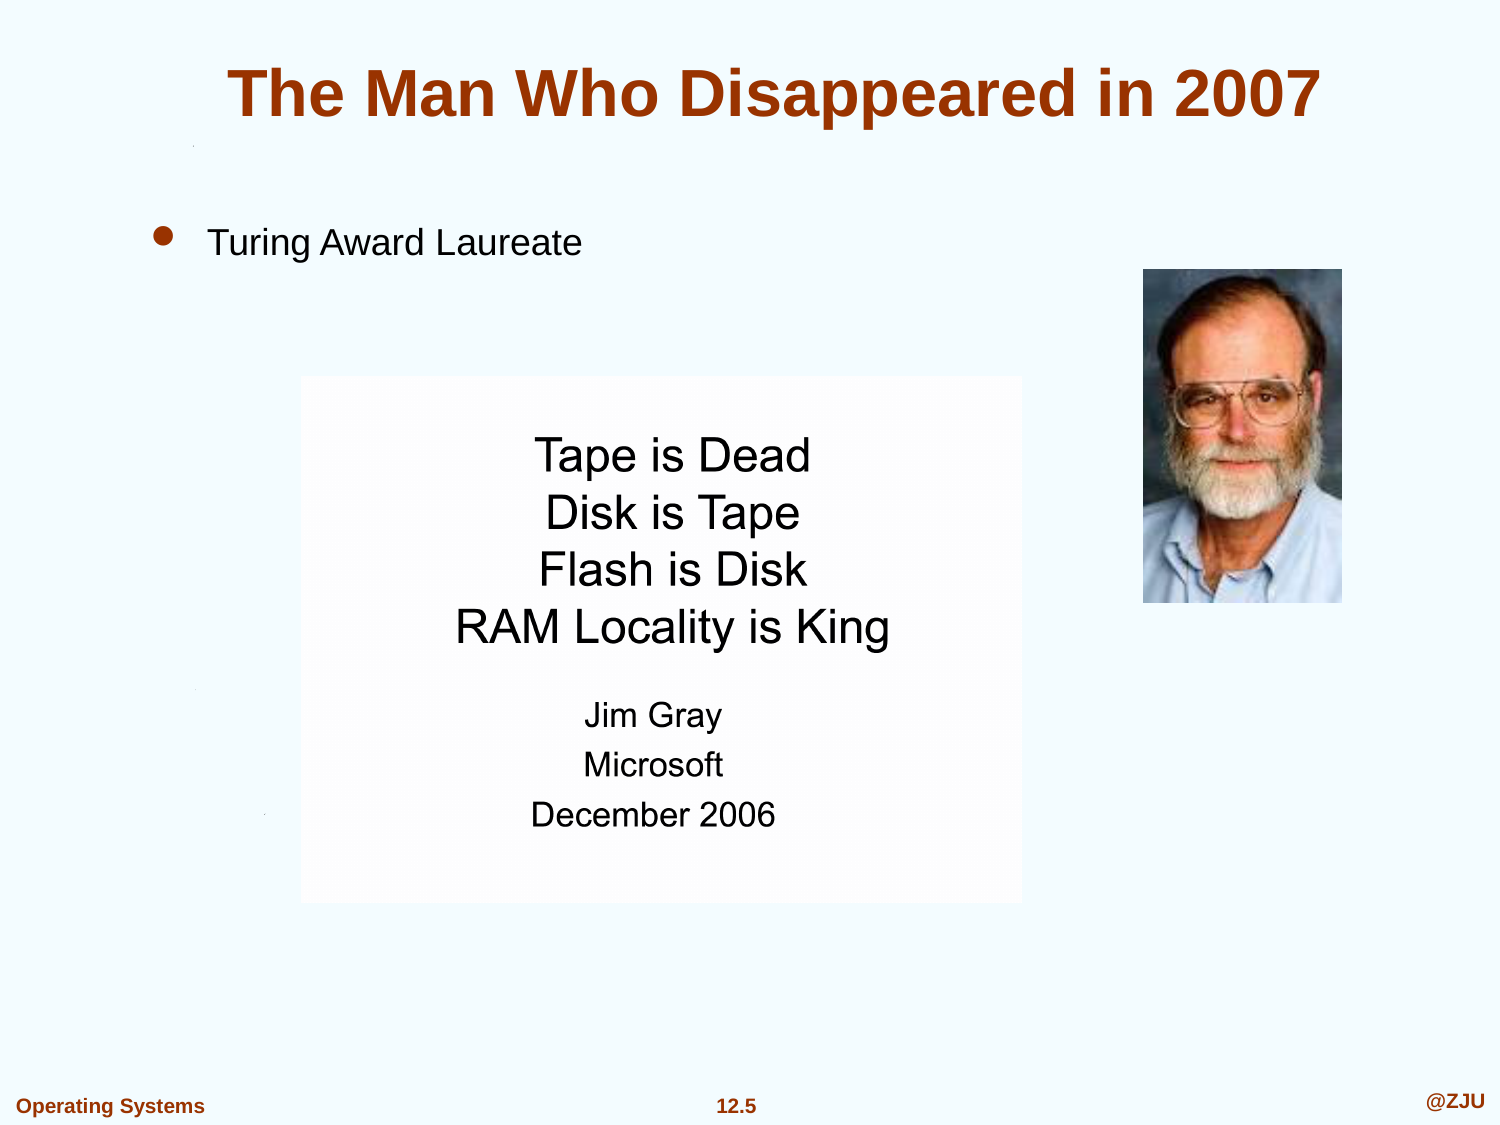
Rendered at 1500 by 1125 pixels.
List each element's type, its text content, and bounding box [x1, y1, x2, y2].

picture [300, 376, 1022, 903]
list Turing Award Laureate [135, 210, 1342, 946]
title The Man Who Disappeared in 2007 [112, 37, 1438, 138]
picture [1143, 269, 1342, 603]
